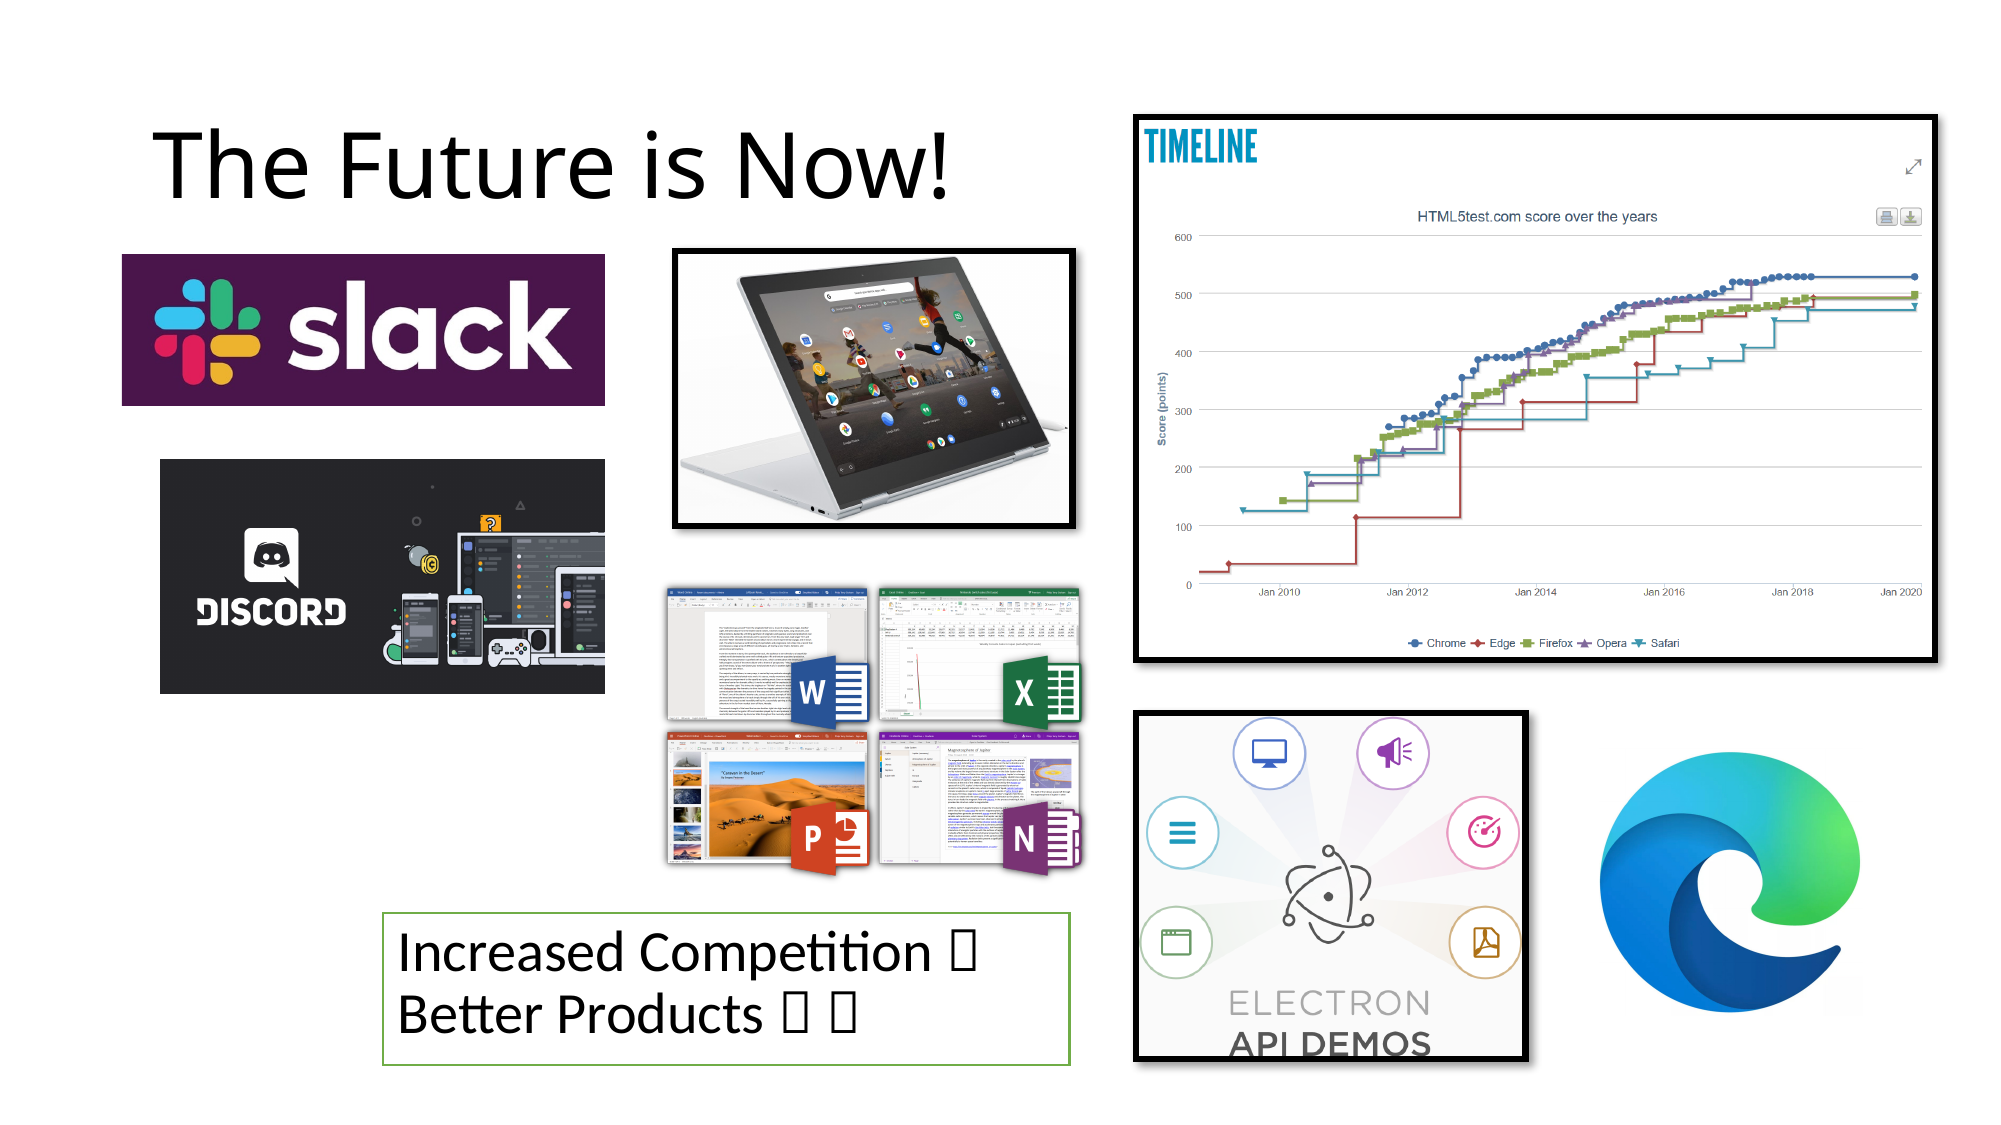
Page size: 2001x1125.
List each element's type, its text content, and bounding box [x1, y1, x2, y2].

picture [678, 254, 1070, 523]
picture [1139, 716, 1523, 1057]
picture [160, 459, 605, 694]
title The Future is Now! [137, 59, 1863, 278]
picture [121, 254, 605, 406]
list Increased Competition  Better Products   [382, 912, 1071, 1066]
picture [1139, 120, 1932, 657]
picture [1599, 748, 1863, 1025]
picture [655, 576, 1094, 888]
